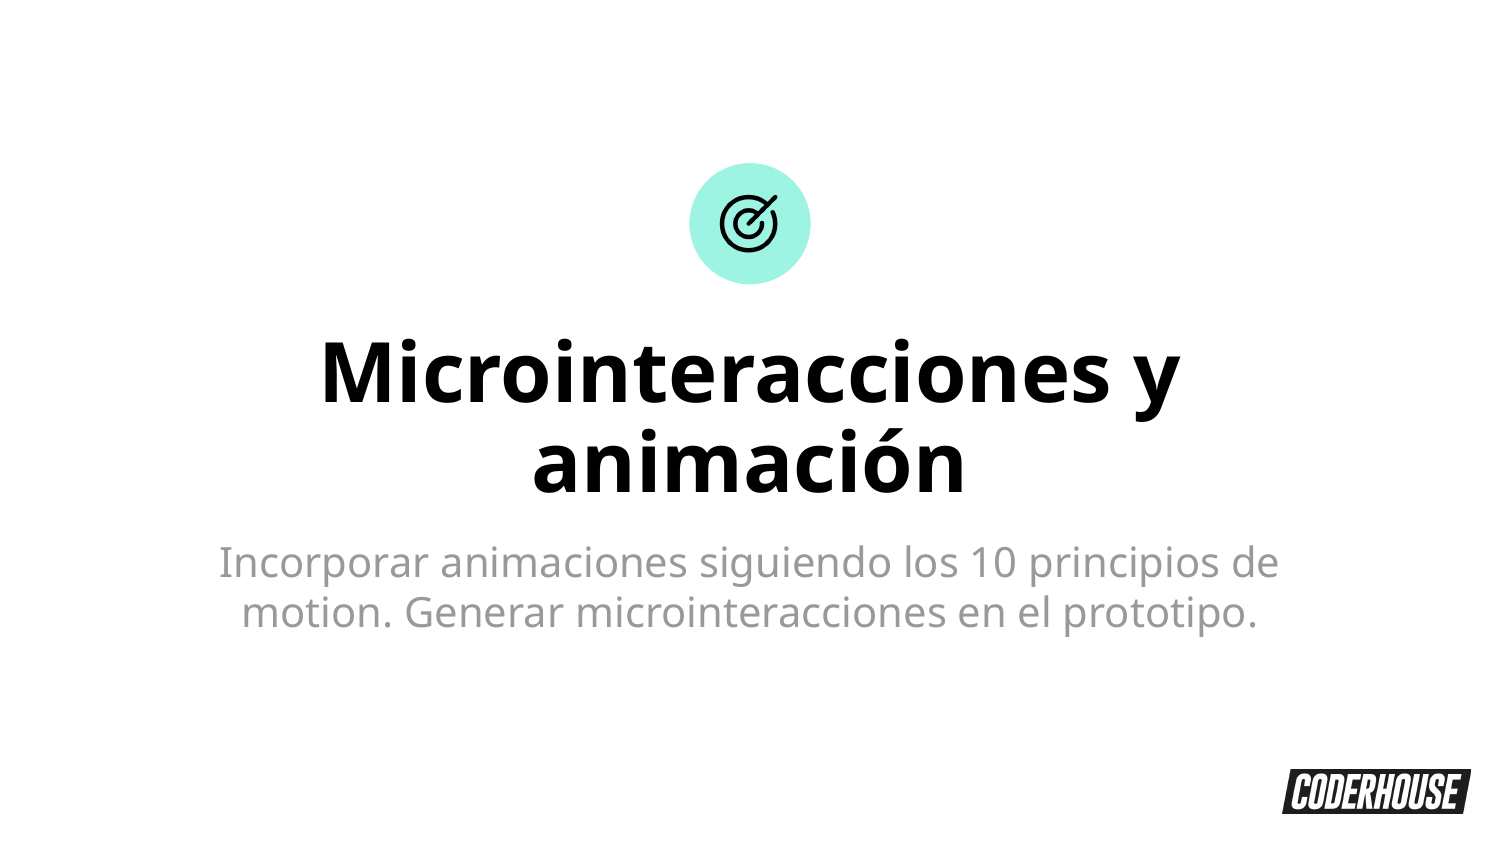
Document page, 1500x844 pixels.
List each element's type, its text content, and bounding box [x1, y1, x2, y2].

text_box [689, 162, 811, 285]
text_box Incorporar animaciones siguiendo los 10 principios de motion. Generar microinteracciones en el prototipo. [161, 520, 1339, 651]
picture [1281, 769, 1471, 814]
text_box Microinteracciones y animación [239, 315, 1261, 520]
